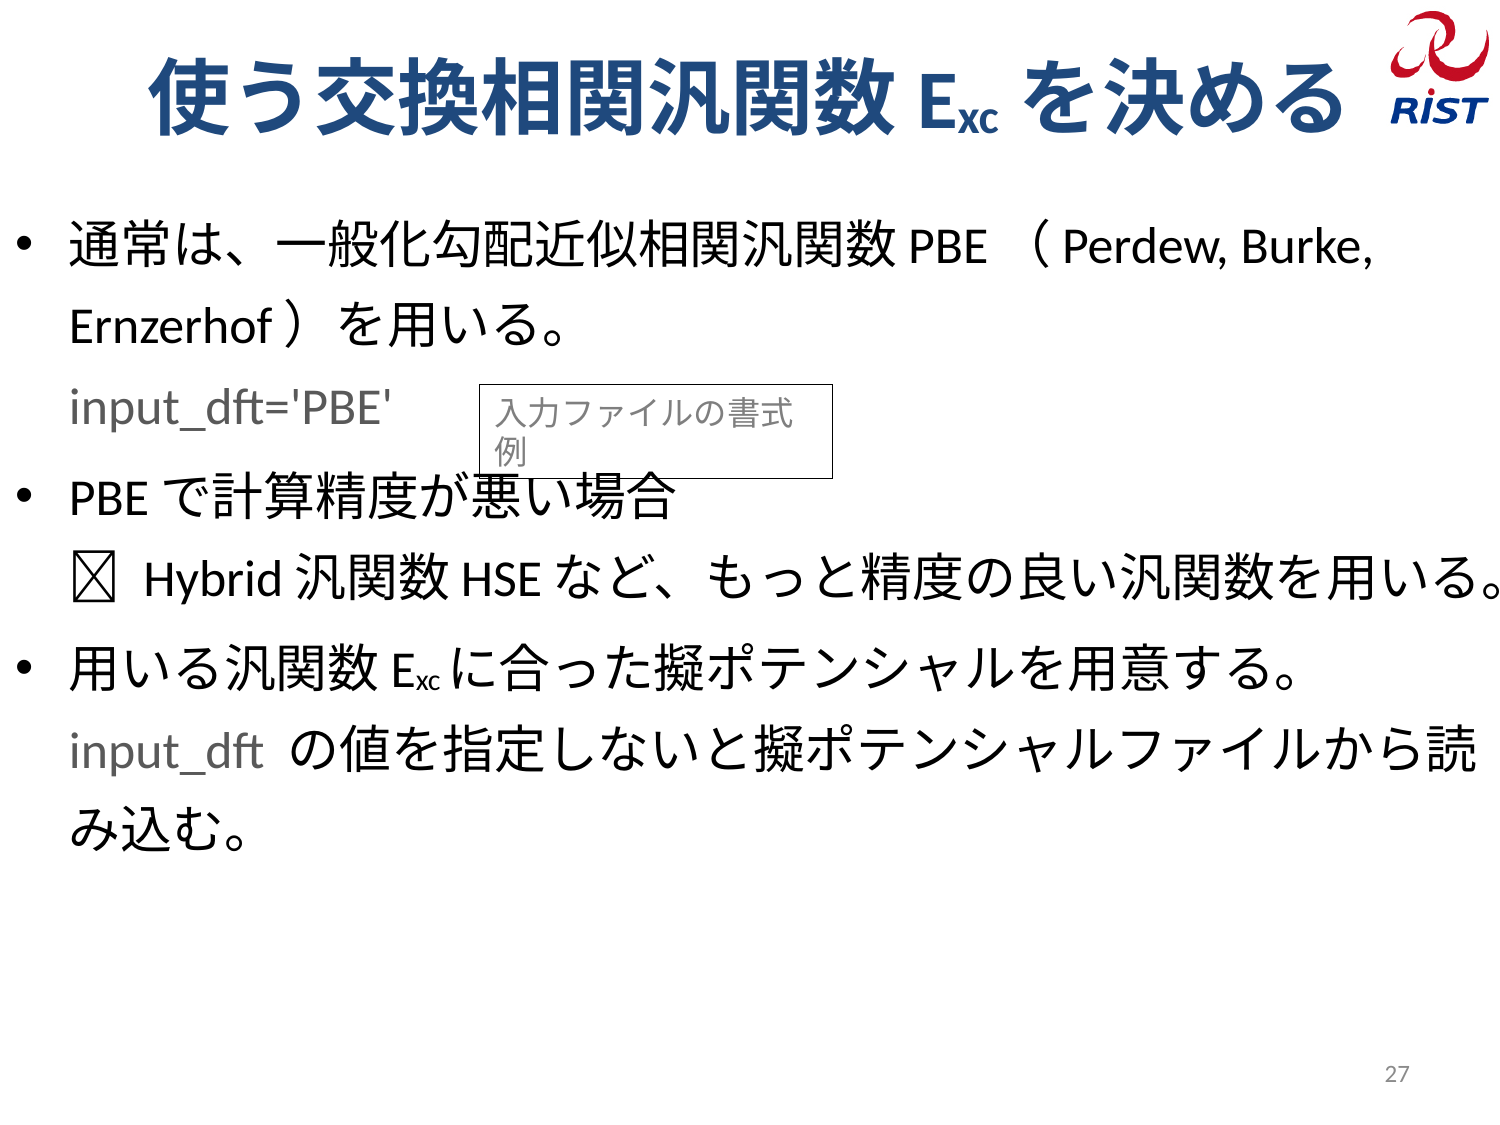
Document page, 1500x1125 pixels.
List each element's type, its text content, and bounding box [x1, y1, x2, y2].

title 使う交換相関汎関数Excを決める [75, 1, 1425, 185]
slide_number 27 [1074, 1042, 1425, 1103]
text_box 通常は、一般化勾配近似相関汎関数PBE（Perdew, Burke, Ernzerhof）を用いる。 input_dft='PBE' PBEで計算精度が悪い場合  Hybrid汎関数HSEなど、もっと精度の良い汎関数を用いる。 用いる汎関数Excに合った擬ポテンシャルを用意する。 input_dft の値を指定しないと擬ポテンシャルファイルから読み込む。 [0, 185, 1500, 933]
text_box 入力ファイルの書式例 [479, 384, 833, 479]
picture [1379, 0, 1500, 135]
